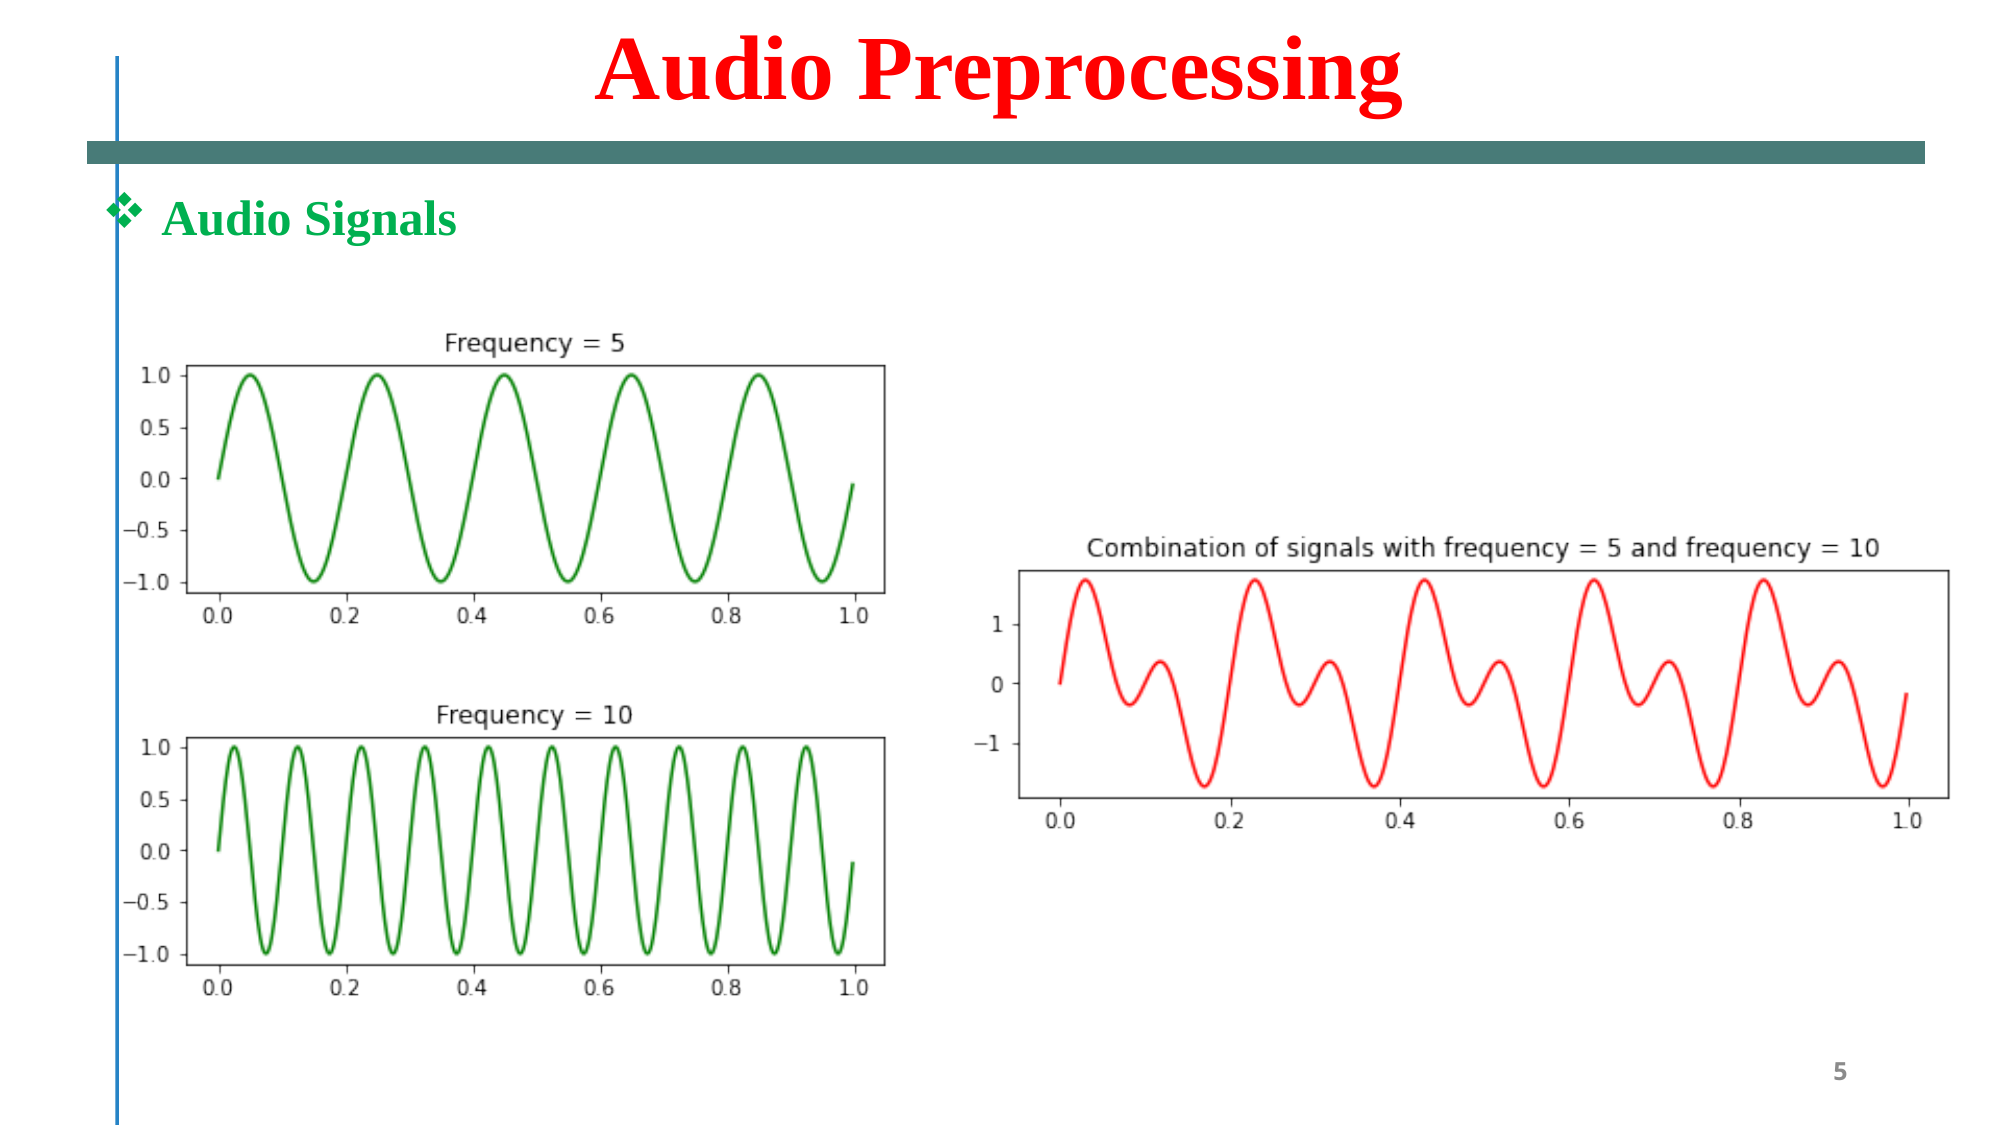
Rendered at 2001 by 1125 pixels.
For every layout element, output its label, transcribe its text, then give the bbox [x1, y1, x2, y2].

title Audio Preprocessing [137, 0, 1863, 141]
slide_number 5 [1412, 1042, 1863, 1103]
text_box [87, 141, 1925, 164]
picture [107, 317, 899, 643]
text_box Audio Signals [87, 184, 1924, 285]
picture [107, 689, 899, 1015]
picture [958, 522, 1963, 848]
